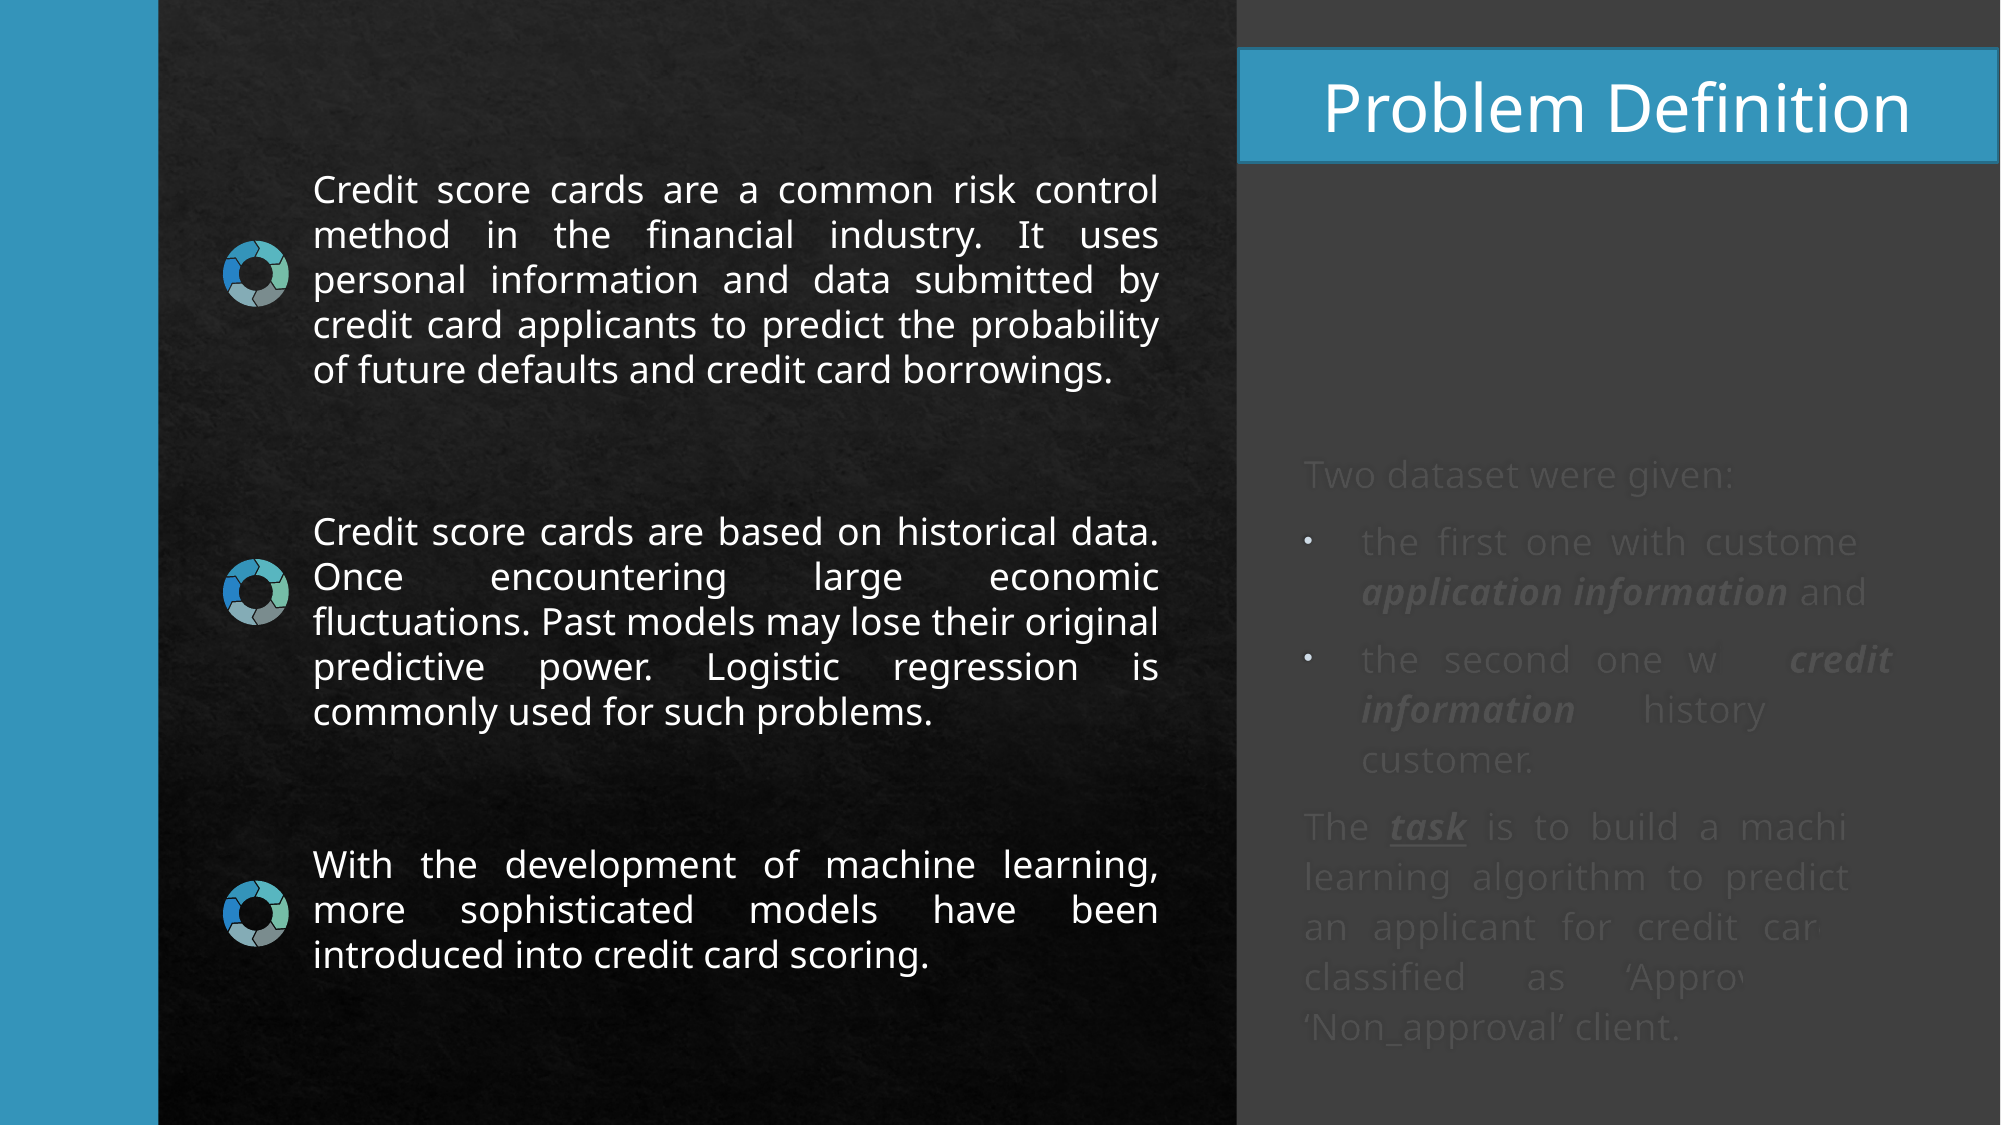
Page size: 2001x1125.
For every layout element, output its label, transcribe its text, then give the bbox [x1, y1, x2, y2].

text_box Credit score cards are a common risk control method in the financial industry. It uses personal information and data submitted by credit card applicants to predict the probability of future defaults and credit card borrowings. [297, 158, 1175, 398]
subtitle Two dataset were given: the first one with customers application information and the second one with credit information history per customer. The task is to build a machine learning algorithm to predict if an applicant for credit card is classified as ‘Approval’ or ‘Non_approval’ client. [1288, 240, 1908, 1072]
text_box With the development of machine learning, more sophisticated models have been introduced into credit card scoring. [297, 833, 1175, 983]
text_box [0, 0, 160, 1125]
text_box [222, 558, 290, 626]
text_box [222, 240, 290, 308]
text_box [222, 880, 290, 948]
text_box [1235, 0, 2000, 1125]
text_box Credit score cards are based on historical data. Once encountering large economic fluctuations. Past models may lose their original predictive power. Logistic regression is commonly used for such problems. [297, 500, 1175, 740]
text_box Problem Definition [1237, 47, 1999, 164]
